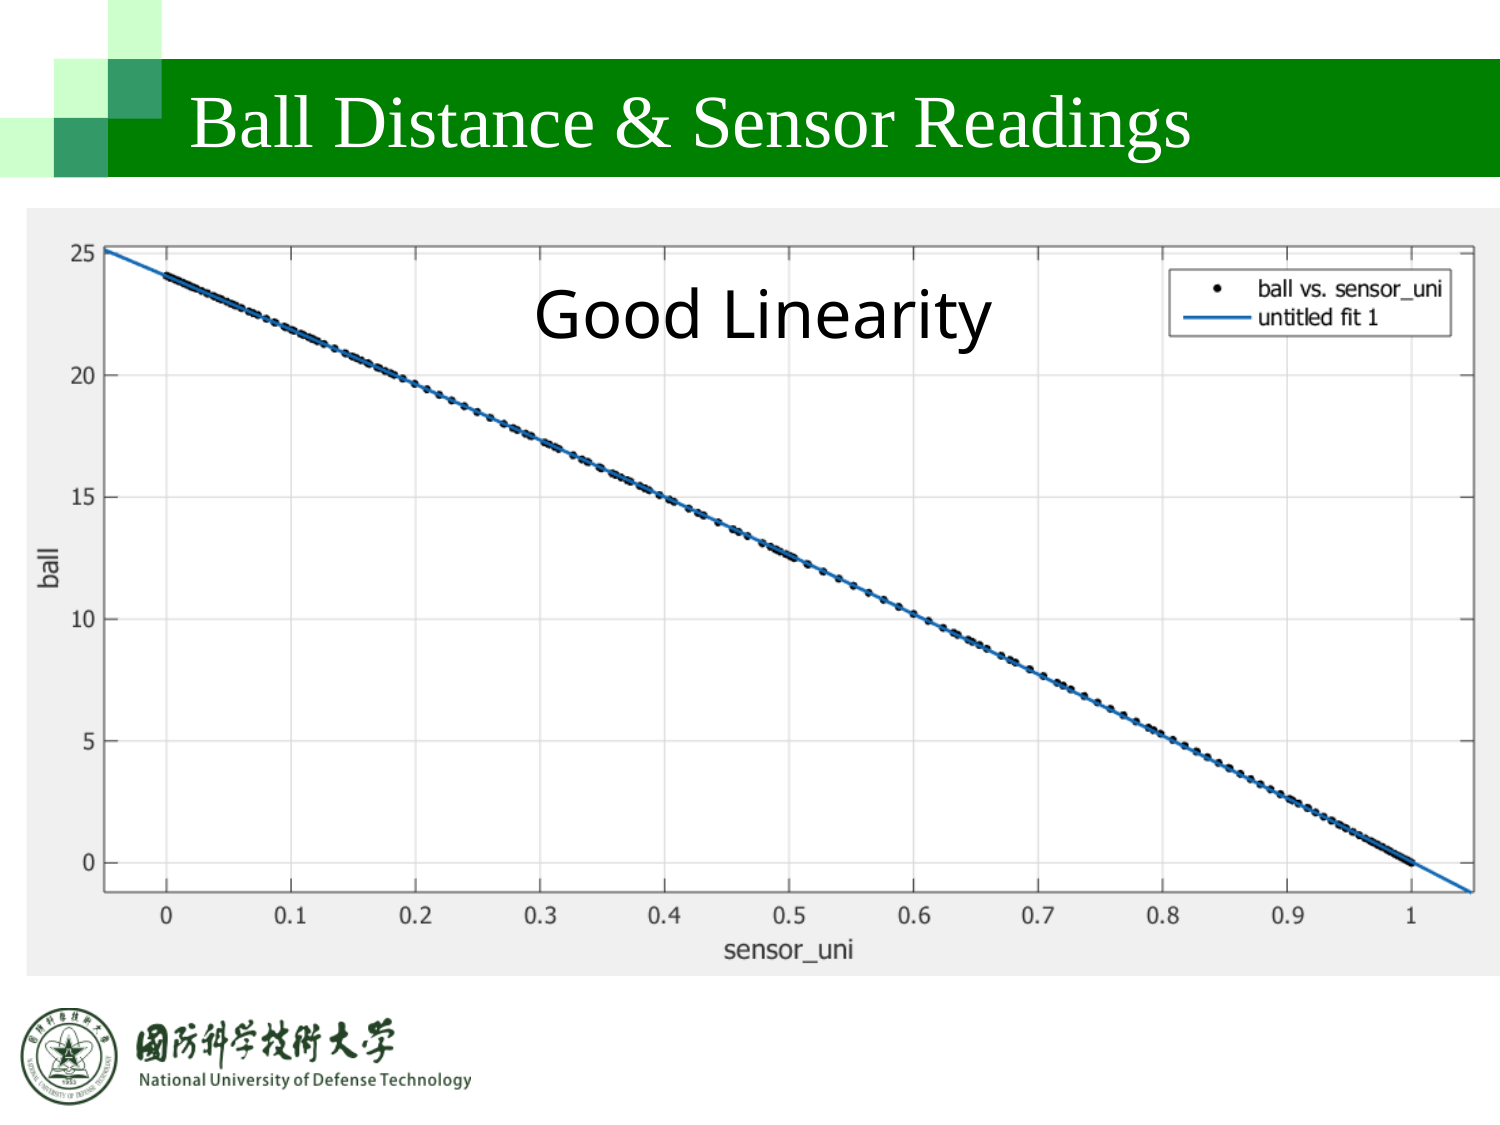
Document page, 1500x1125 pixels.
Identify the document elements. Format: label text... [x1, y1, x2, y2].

picture [26, 207, 1500, 977]
picture [20, 1008, 471, 1106]
title Ball Distance & Sensor Readings [174, 55, 1500, 181]
